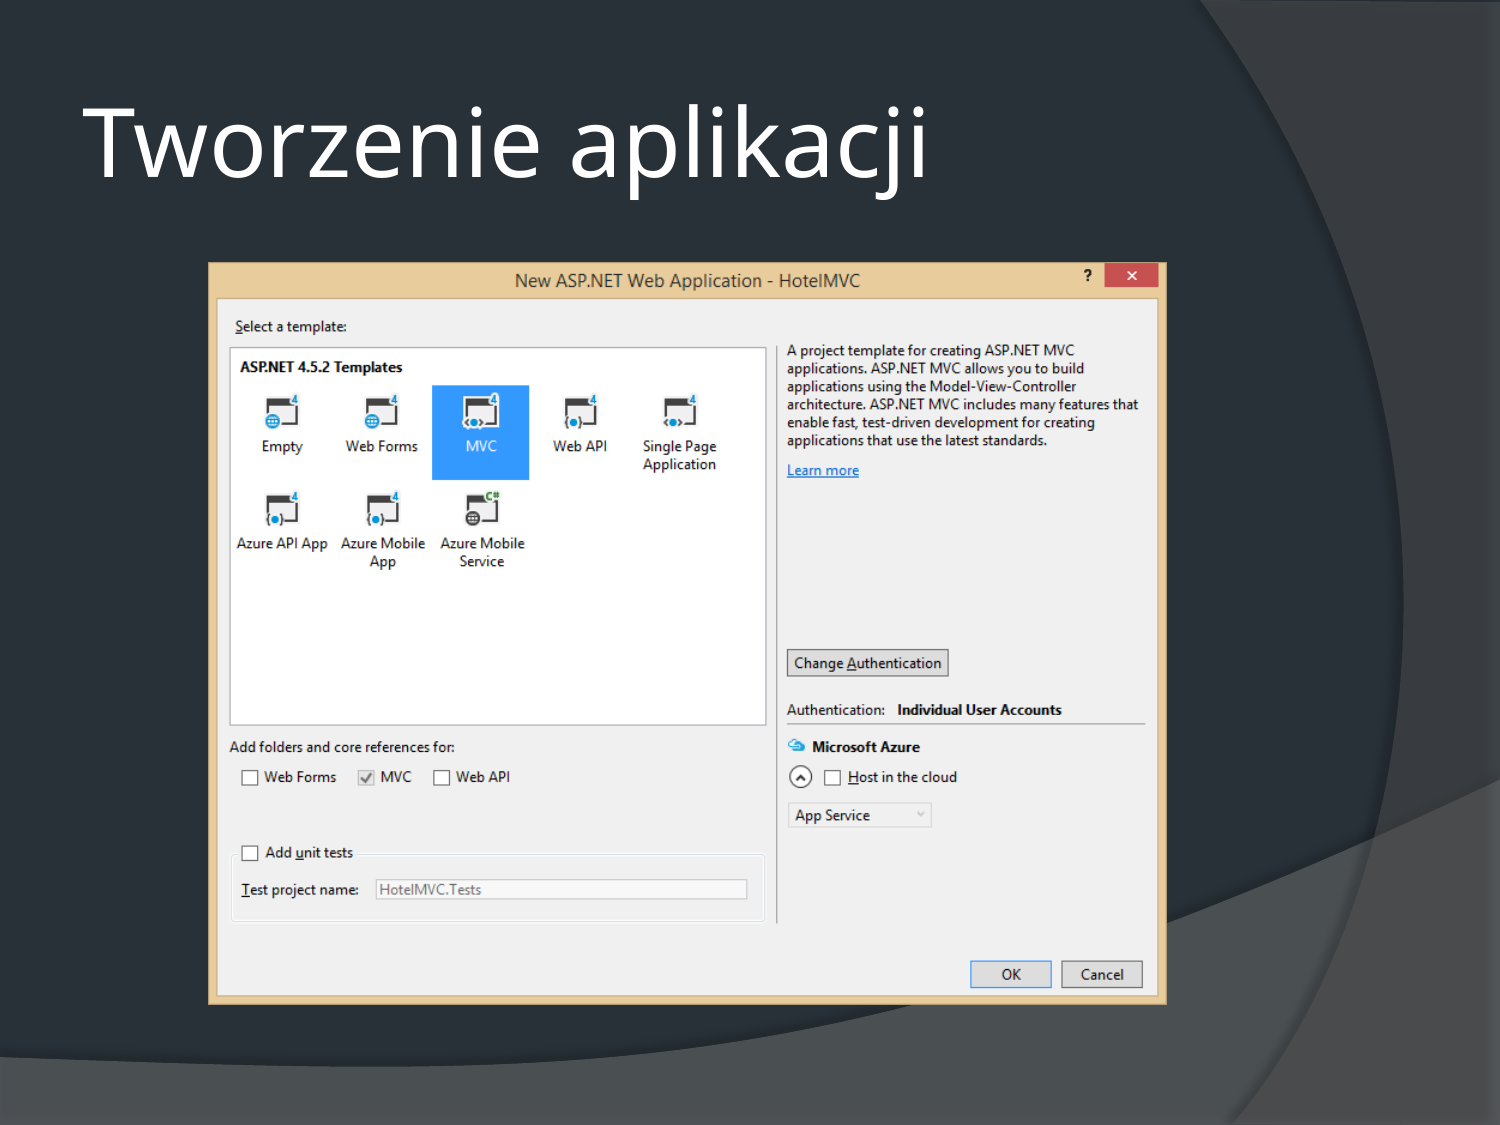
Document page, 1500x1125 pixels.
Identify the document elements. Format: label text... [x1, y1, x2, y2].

title Tworzenie aplikacji [75, 45, 1300, 233]
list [208, 262, 1167, 1006]
